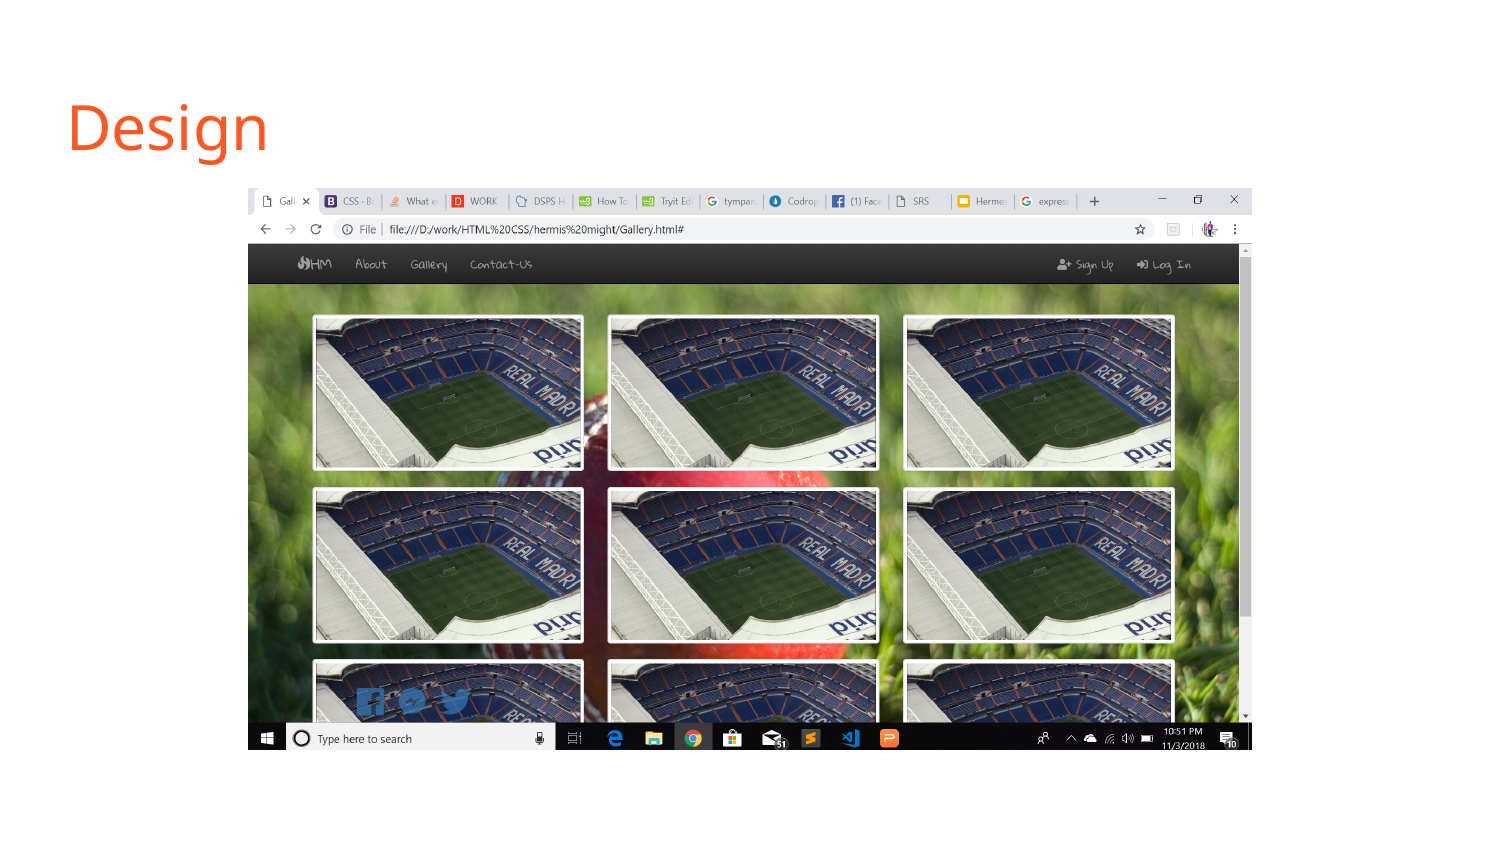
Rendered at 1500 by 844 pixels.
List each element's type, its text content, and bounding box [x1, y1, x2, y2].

title Design [51, 72, 1449, 167]
picture [248, 188, 1252, 750]
